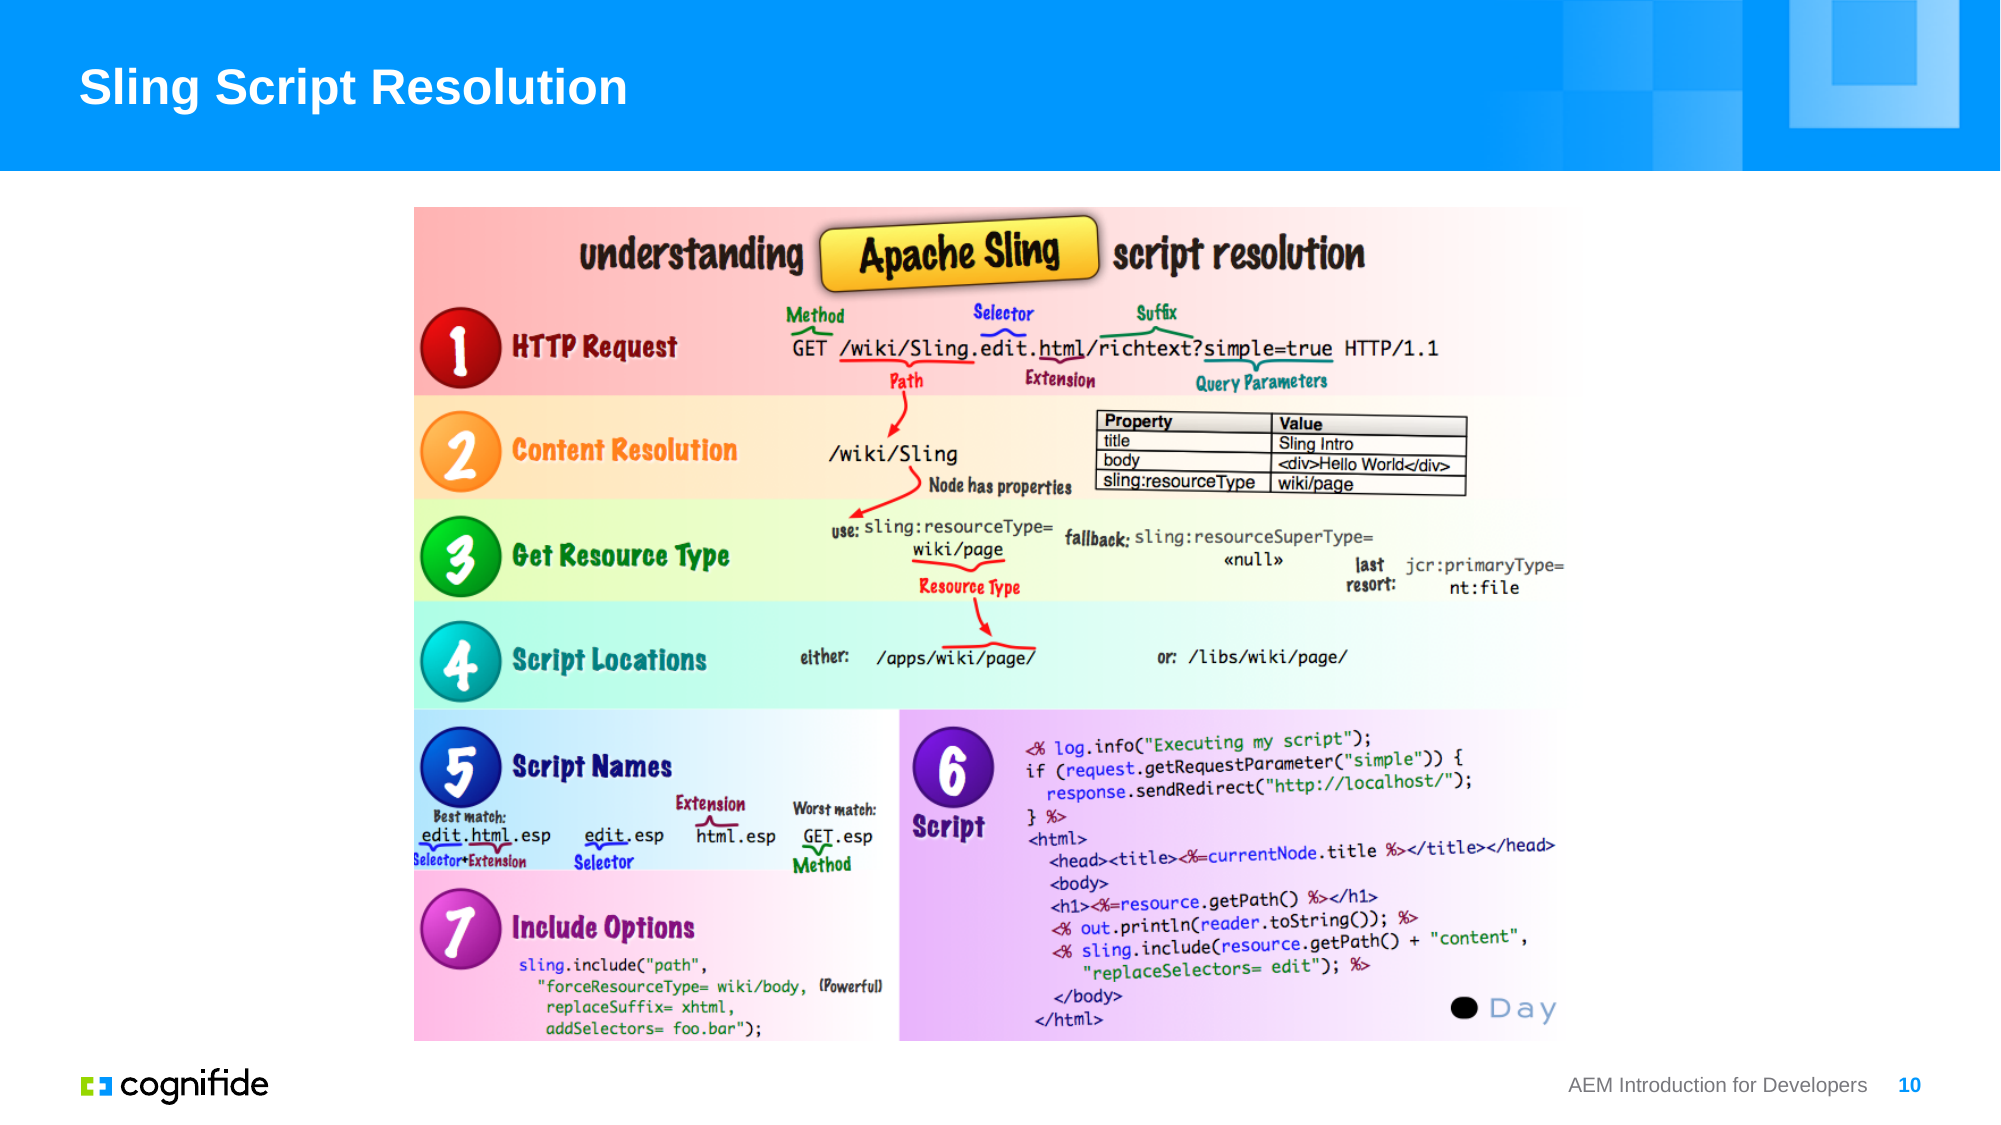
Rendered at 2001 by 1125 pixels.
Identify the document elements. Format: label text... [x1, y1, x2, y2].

title Sling Script Resolution [78, 8, 1700, 160]
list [414, 207, 1586, 1041]
footer AEM Introduction for Developers [662, 1054, 1867, 1115]
slide_number 10 [1867, 1054, 1922, 1115]
picture [0, 0, 2001, 171]
